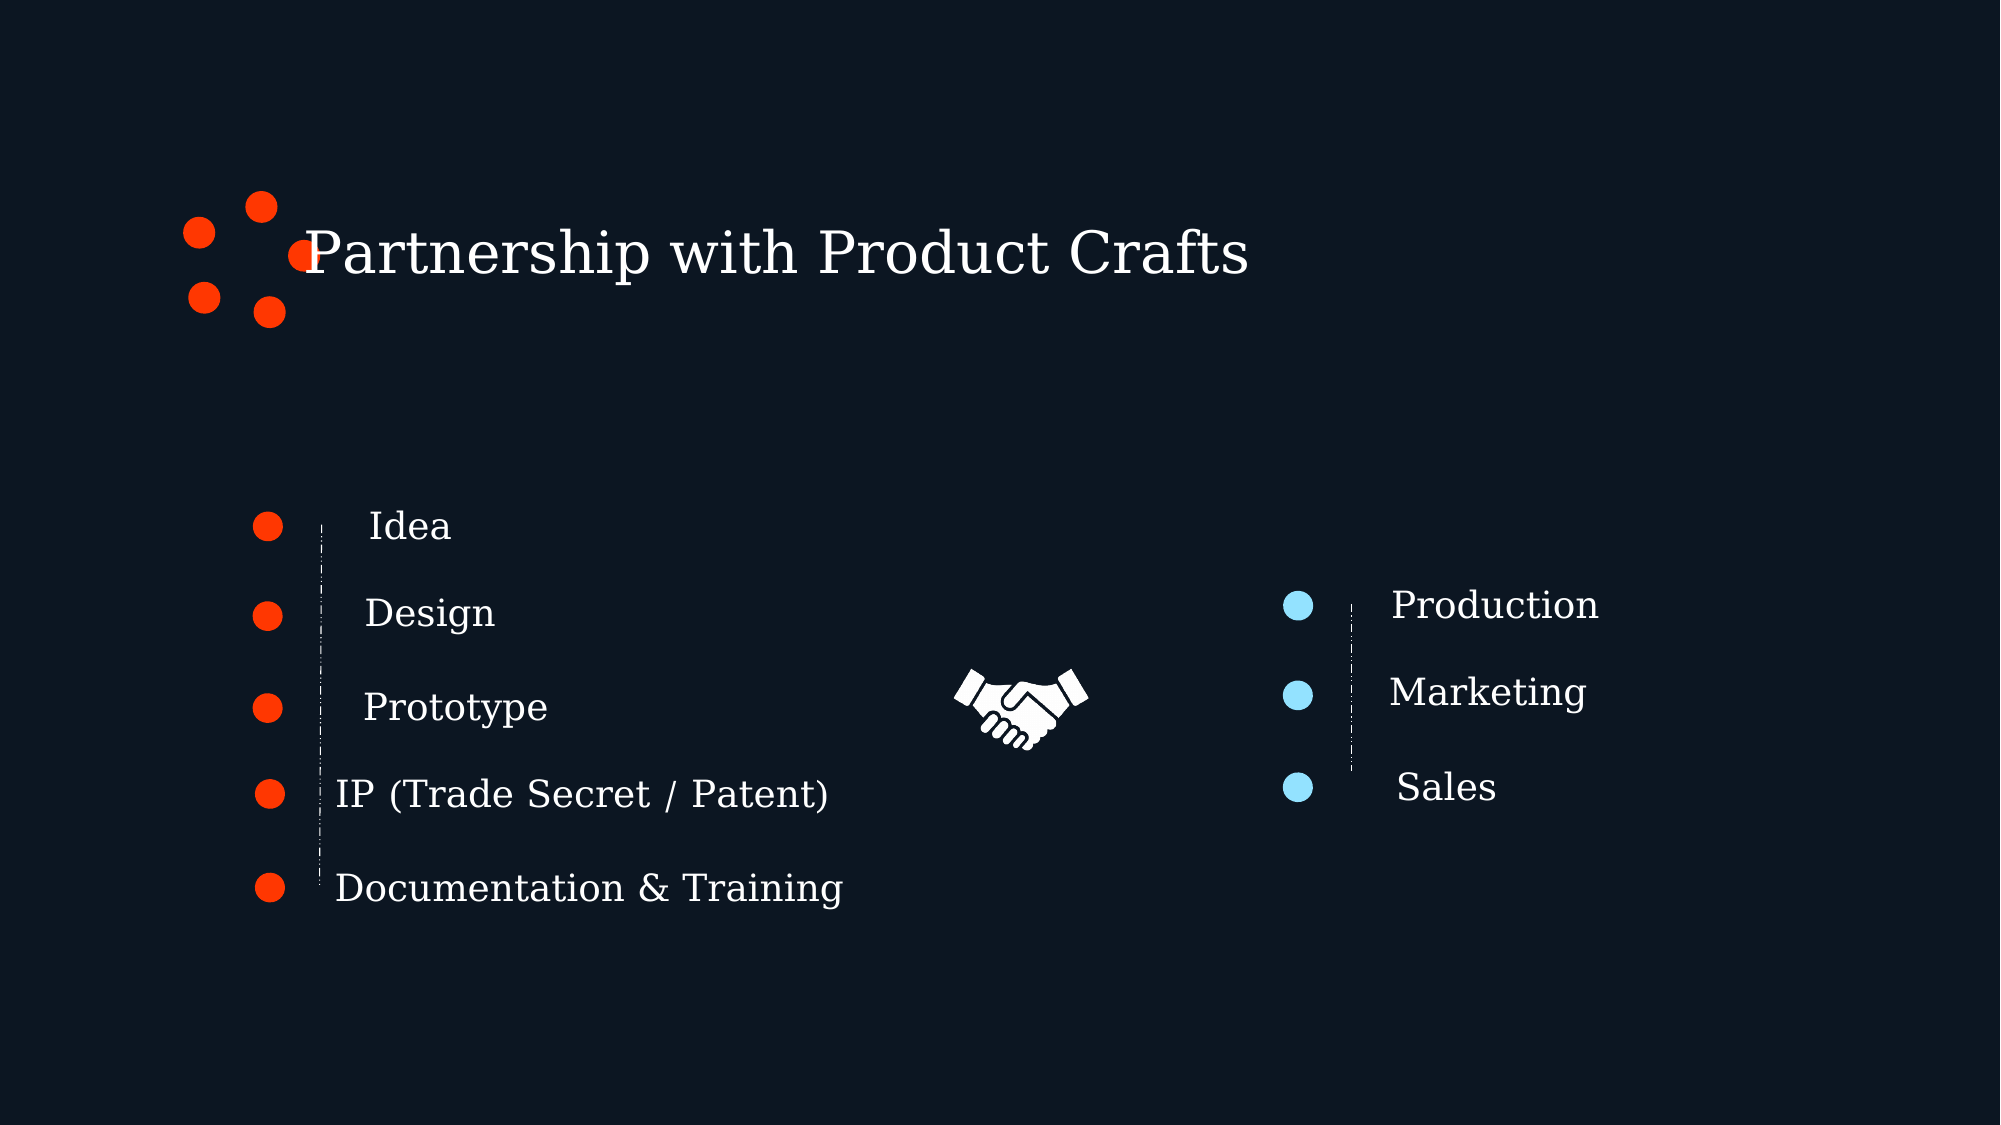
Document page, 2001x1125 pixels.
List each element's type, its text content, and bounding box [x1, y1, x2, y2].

text_box Marketing [1374, 660, 1603, 721]
text_box IP (Trade Secret / Patent) [322, 762, 847, 823]
text_box Documentation & Training [319, 856, 860, 917]
text_box [253, 778, 286, 810]
text_box [251, 692, 284, 724]
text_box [184, 192, 320, 328]
text_box [251, 600, 284, 632]
text_box Idea [353, 494, 467, 554]
text_box [253, 871, 286, 904]
text_box Prototype [348, 675, 564, 736]
text_box Design [349, 581, 511, 642]
text_box [1281, 771, 1314, 804]
text_box [1281, 679, 1314, 712]
text_box [251, 510, 284, 543]
picture [945, 634, 1096, 785]
text_box [1282, 589, 1315, 622]
text_box Sales [1381, 755, 1513, 815]
text_box Production [1376, 573, 1615, 634]
text_box Partnership with Product Crafts [320, 207, 1266, 293]
